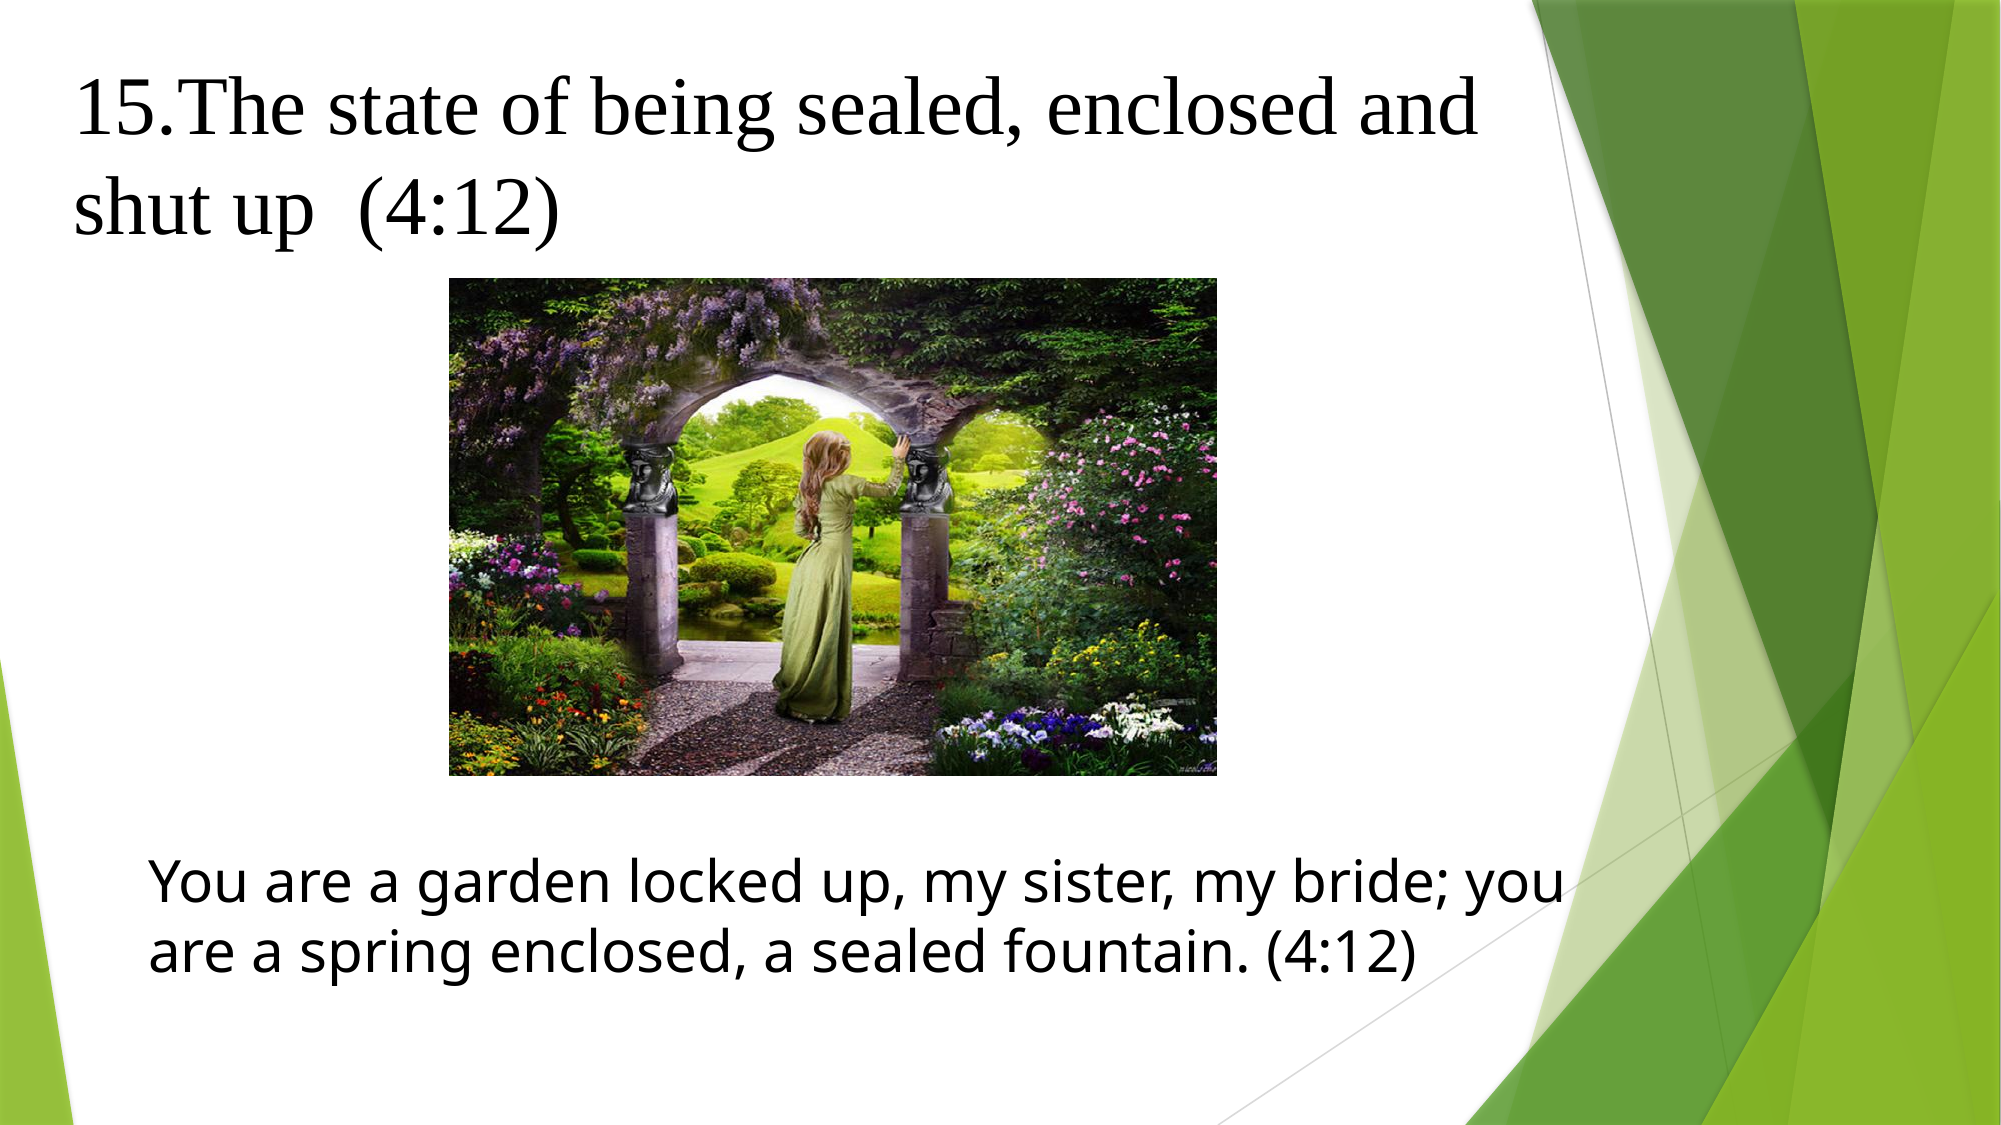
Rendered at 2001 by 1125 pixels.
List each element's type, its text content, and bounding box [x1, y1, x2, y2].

title 15.The state of being sealed, enclosed and shut up (4:12) [58, 43, 1570, 261]
text_box You are a garden locked up, my sister, my bride; you are a spring enclosed, a sealed fountain. (4:12) [133, 836, 1587, 991]
picture [449, 278, 1217, 777]
